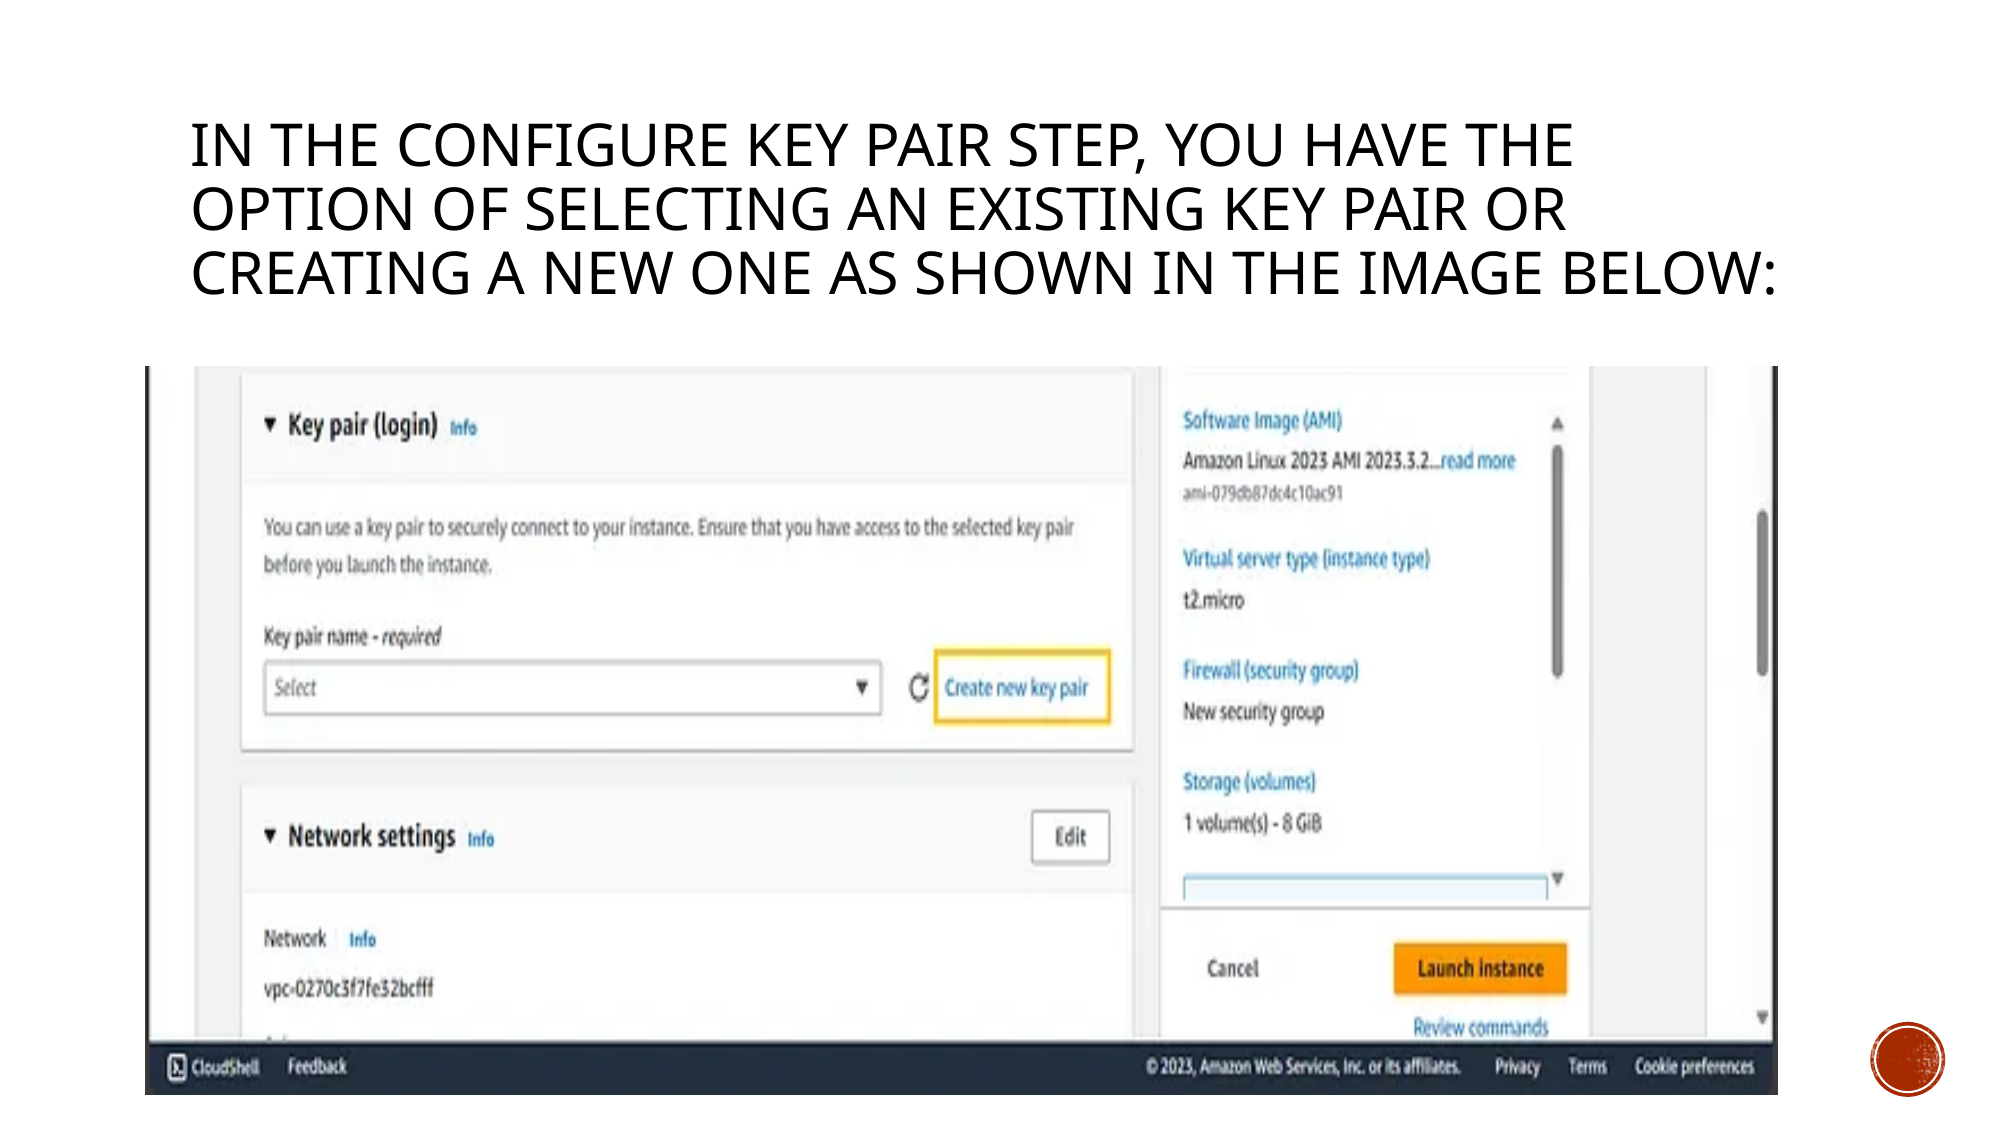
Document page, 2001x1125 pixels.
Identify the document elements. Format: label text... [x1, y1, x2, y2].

title In the configure key pair step, you have the option of selecting an existing key pair or creating a new one as shown in the image below: [175, 79, 1826, 344]
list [146, 367, 1777, 1093]
